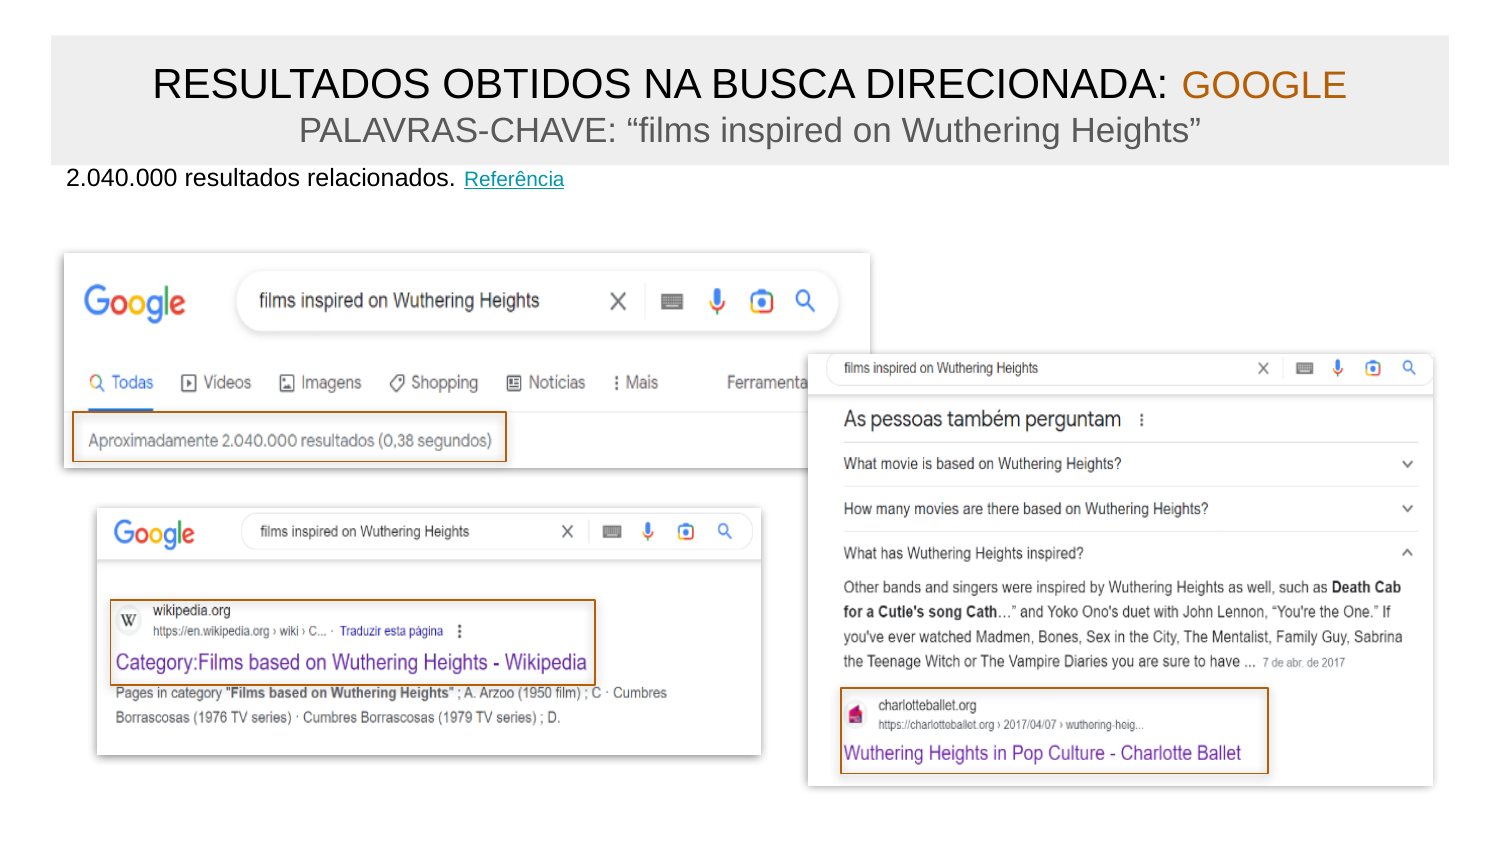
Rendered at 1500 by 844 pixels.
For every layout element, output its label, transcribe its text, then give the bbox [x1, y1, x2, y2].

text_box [808, 354, 1433, 786]
title RESULTADOS OBTIDOS NA BUSCA DIRECIONADA: GOOGLE PALAVRAS-CHAVE: “films inspired on Wuthering Heights” [51, 35, 1449, 166]
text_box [63, 253, 870, 468]
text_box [97, 508, 762, 756]
text_box 2.040.000 resultados relacionados. Referência [51, 166, 1449, 192]
